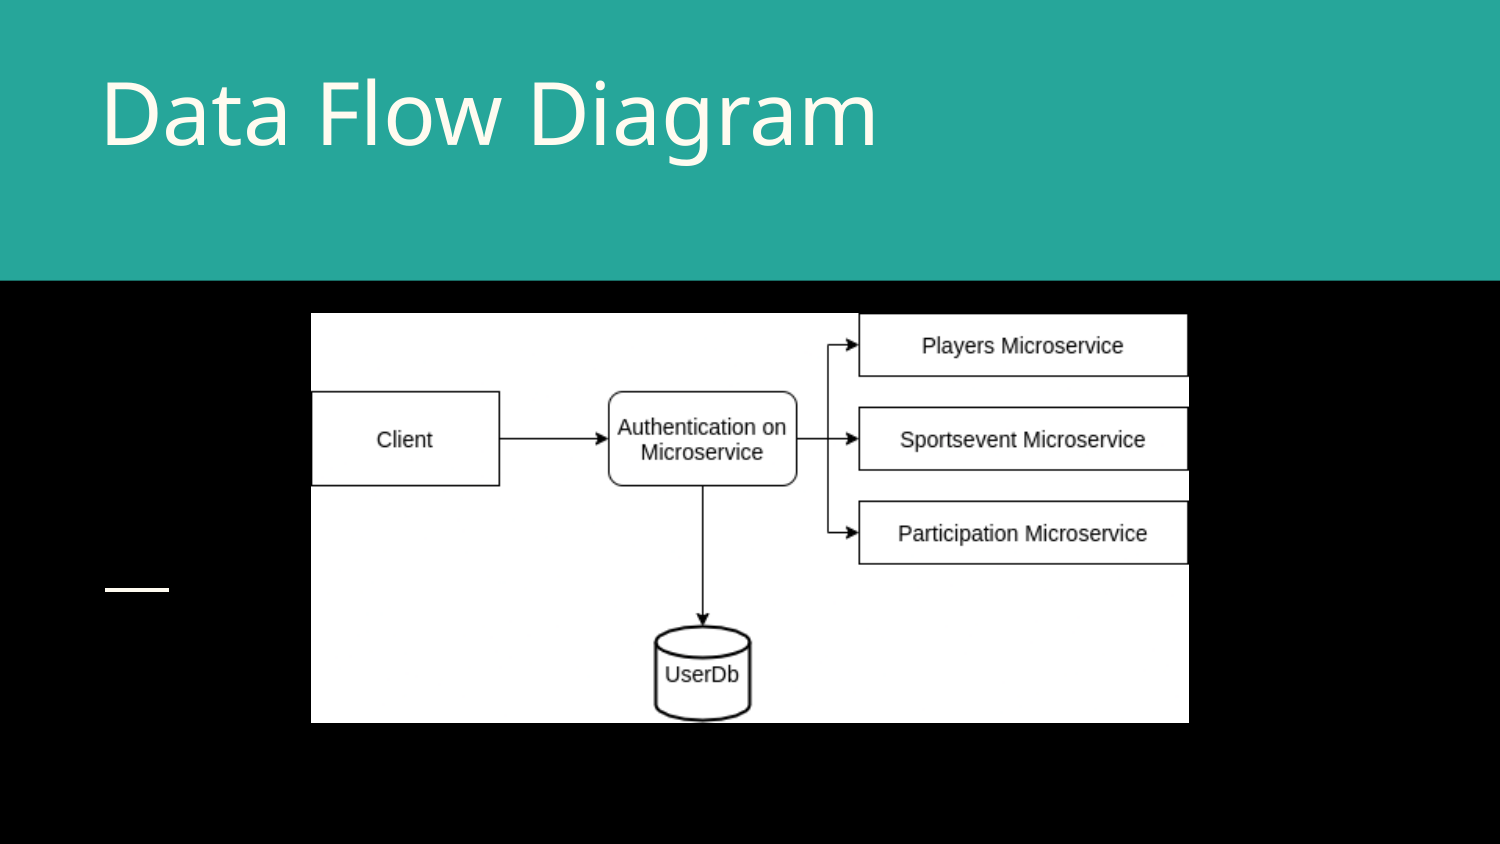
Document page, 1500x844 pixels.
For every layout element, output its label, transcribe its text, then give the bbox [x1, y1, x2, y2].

picture [311, 313, 1189, 724]
title Data Flow Diagram [84, 7, 1416, 179]
